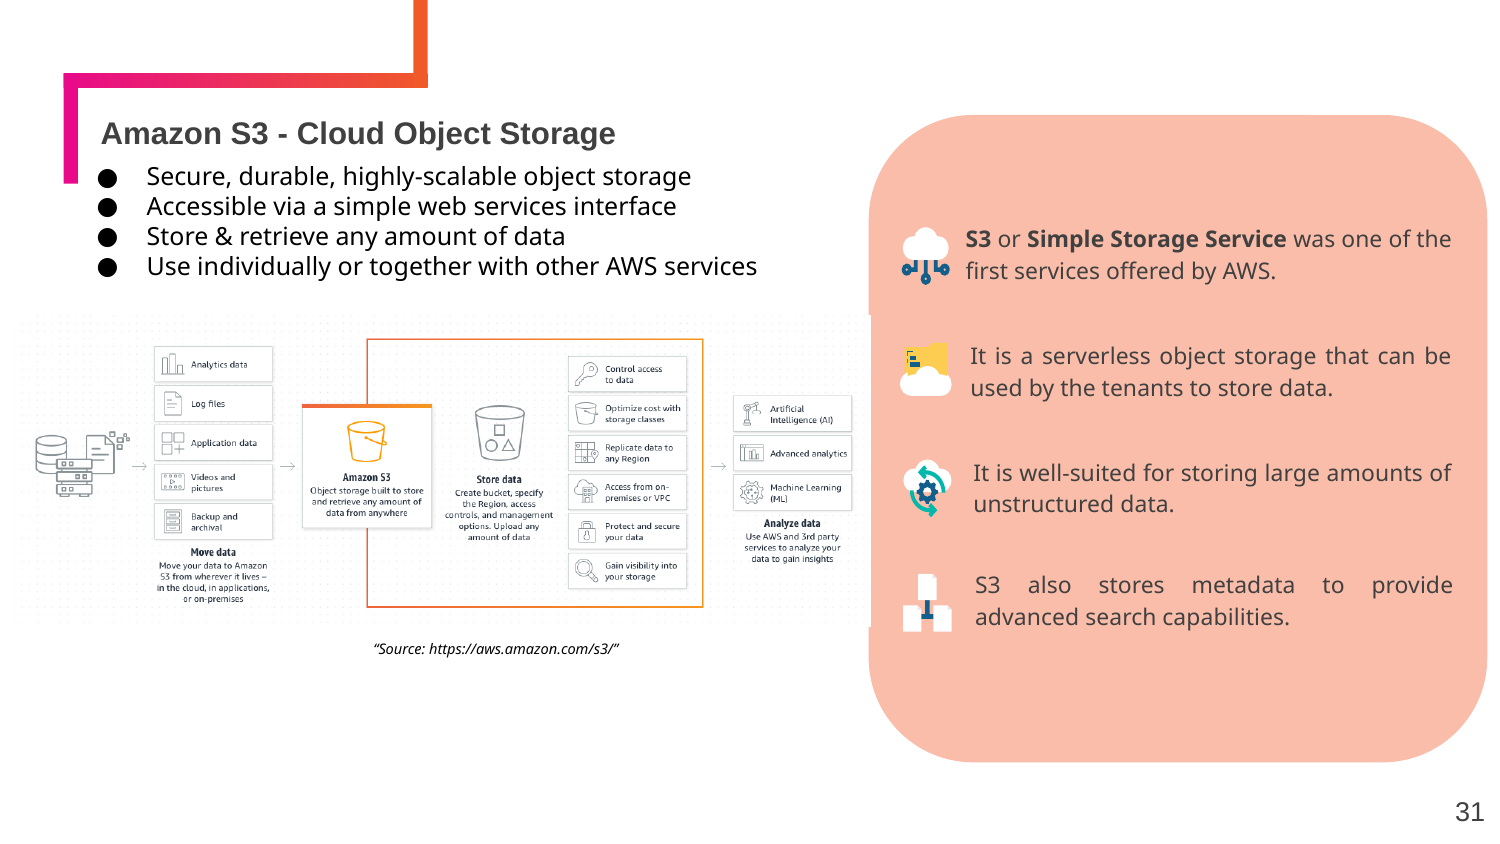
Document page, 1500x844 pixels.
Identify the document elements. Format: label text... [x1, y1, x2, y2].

text_box S3 also stores metadata to provide advanced search capabilities. [959, 551, 1469, 646]
text_box It is well-suited for storing large amounts of unstructured data. [958, 438, 1468, 533]
text_box S3 or Simple Storage Service was one of the first services offered by AWS. [950, 205, 1468, 300]
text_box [902, 459, 952, 518]
text_box “Source: https://aws.amazon.com/s3/” [250, 635, 743, 667]
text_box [902, 348, 952, 397]
text_box [868, 143, 1488, 763]
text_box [899, 342, 952, 349]
title Amazon S3 - Cloud Object Storage [100, 117, 1455, 259]
text_box Secure, durable, highly-scalable object storage Accessible via a simple web services interface Store & retrieve any amount of data Use individually or together with other AWS services [56, 145, 829, 296]
picture [14, 314, 872, 627]
text_box It is a serverless object storage that can be used by the tenants to store data. [955, 322, 1468, 416]
text_box 31 [1409, 779, 1500, 844]
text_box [901, 226, 951, 286]
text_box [902, 573, 952, 632]
